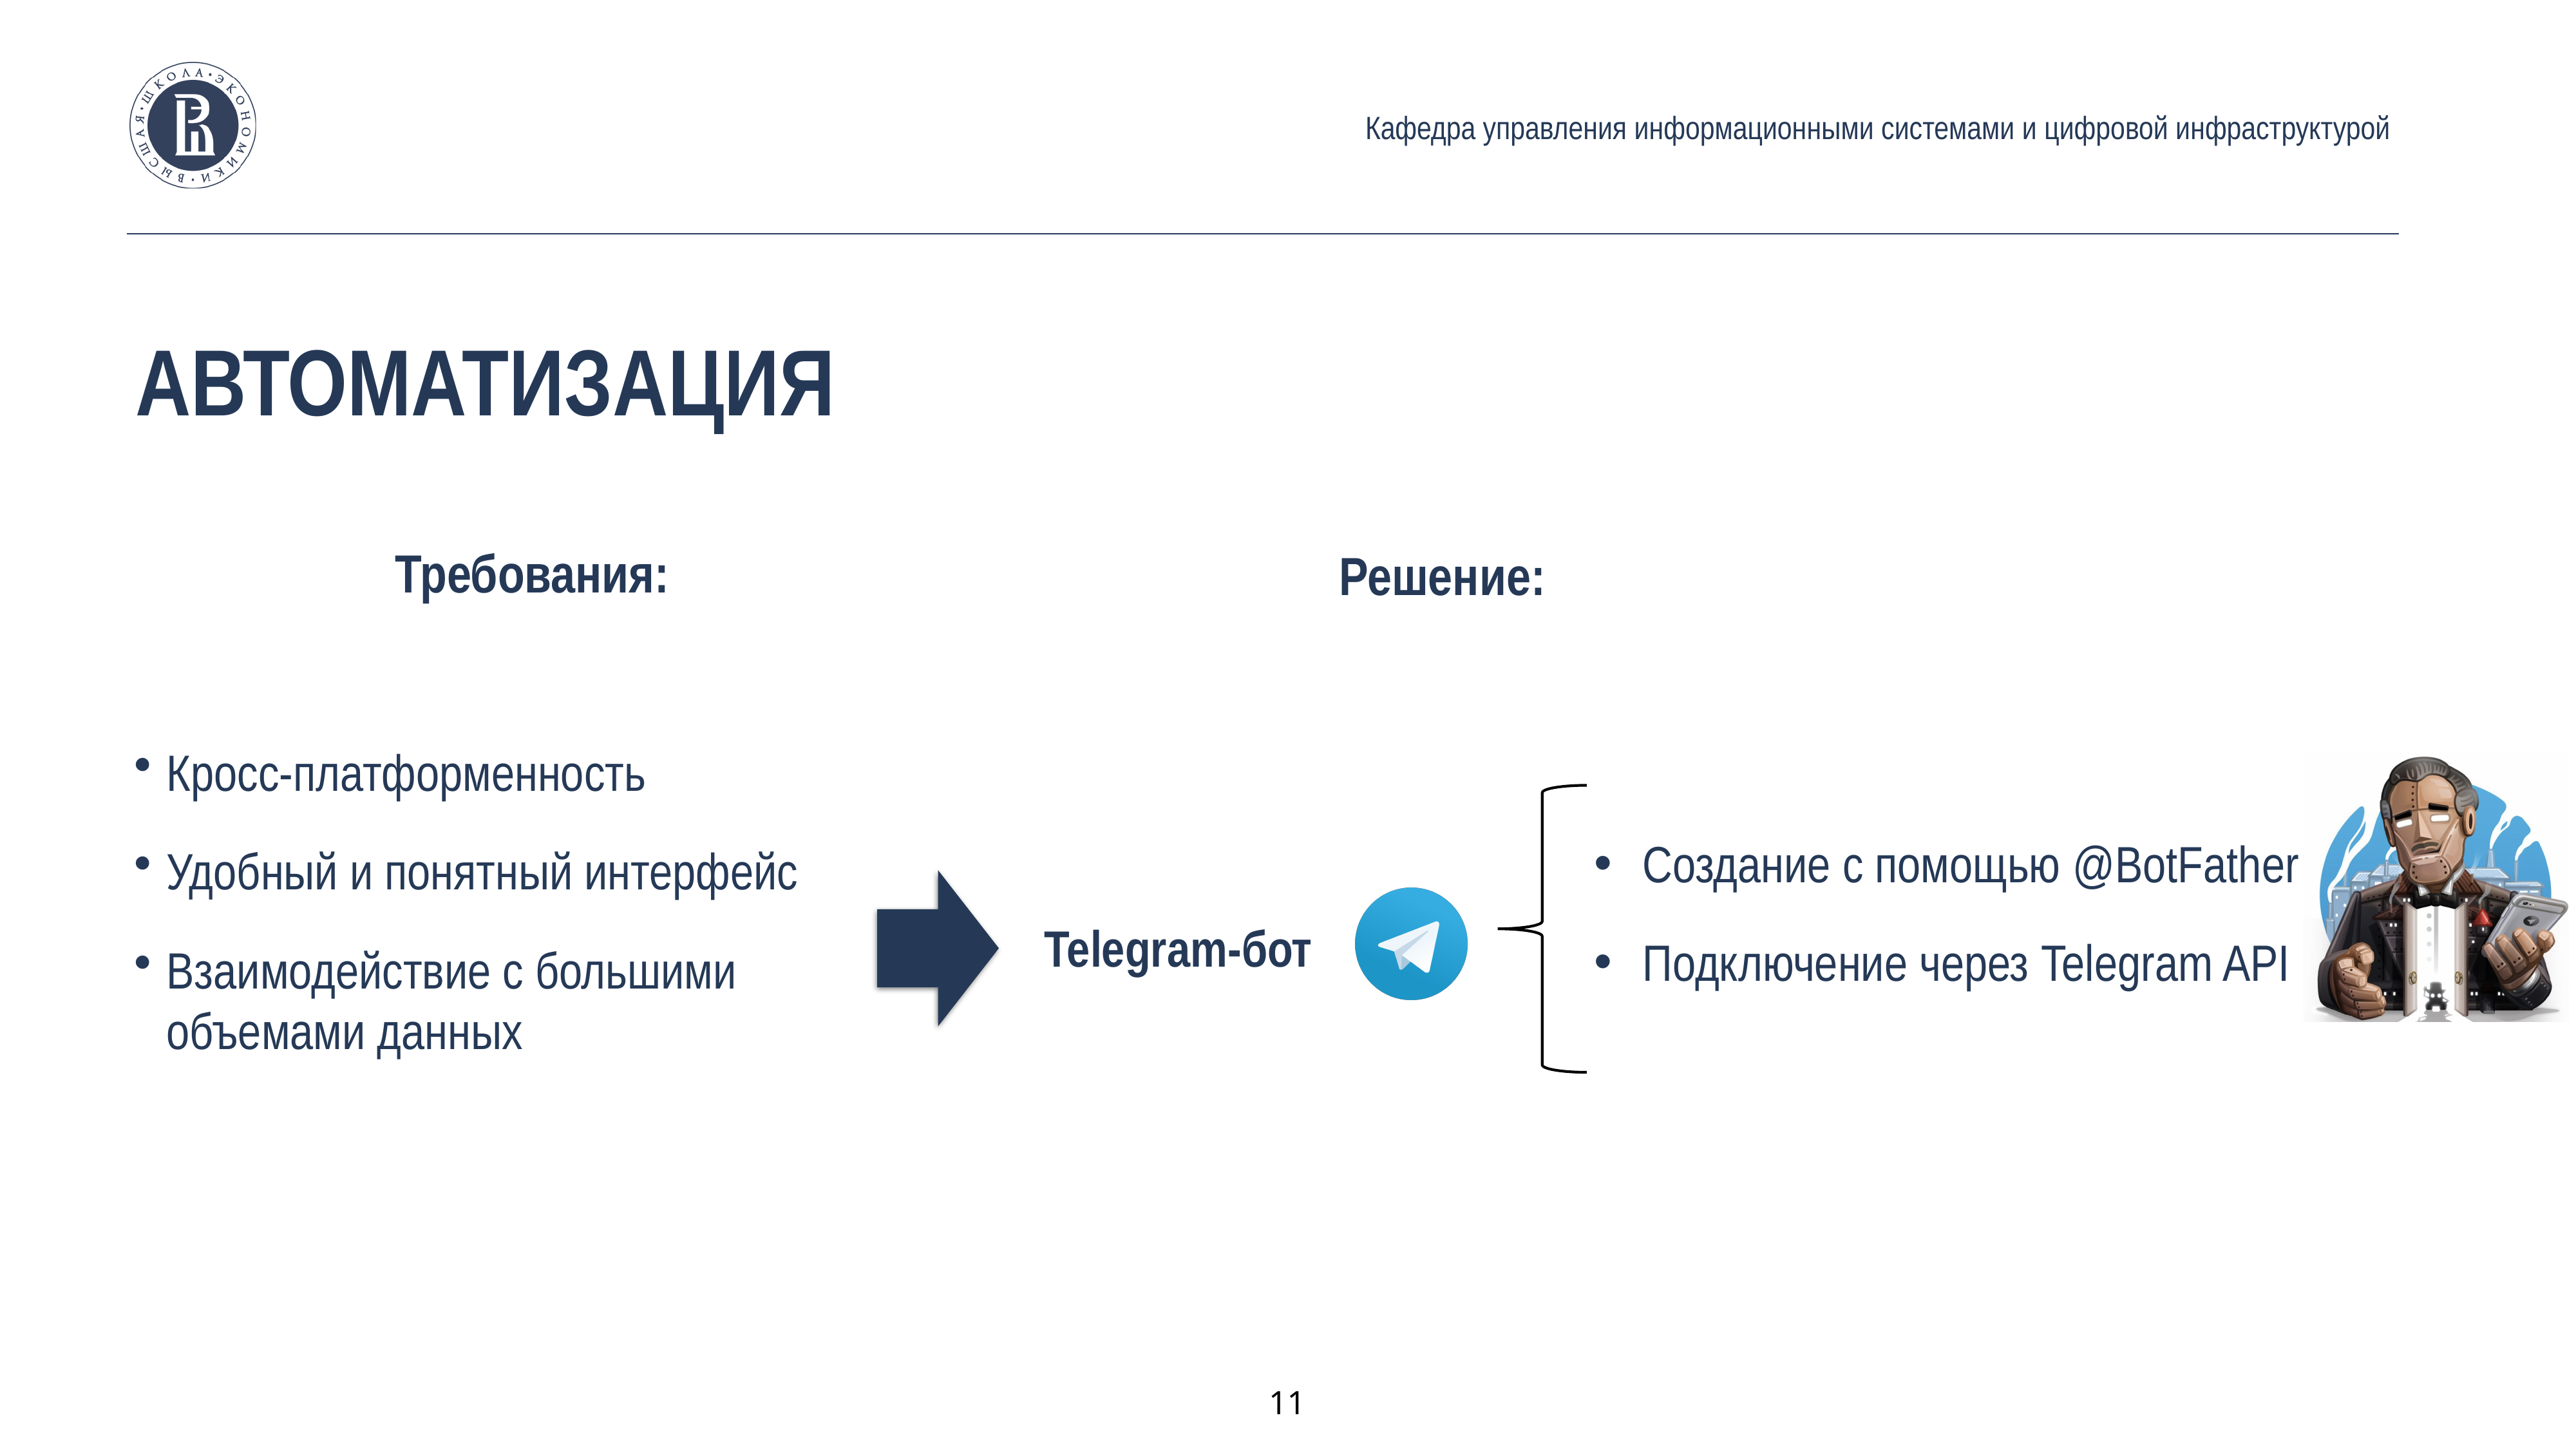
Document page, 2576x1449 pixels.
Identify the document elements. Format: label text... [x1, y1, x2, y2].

text_box Кафедра управления информационными системами и цифровой инфраструктурой [1198, 100, 2399, 154]
slide_number 11 [1260, 1374, 1314, 1429]
text_box автоматизация [128, 314, 2398, 454]
text_box Решение: Telegram-бот [1037, 534, 1848, 1323]
picture [1355, 887, 1468, 1000]
text_box [1497, 785, 1587, 1073]
picture [2303, 753, 2569, 1022]
picture [129, 62, 256, 189]
text_box [877, 870, 999, 1027]
text_box Требования: Кросс-платформенность Удобный и понятный интерфейс Взаимодействие с большими объемами данных [127, 430, 938, 1219]
text_box Создание с помощью @BotFather Подключение через Telegram API [1587, 824, 2398, 1073]
